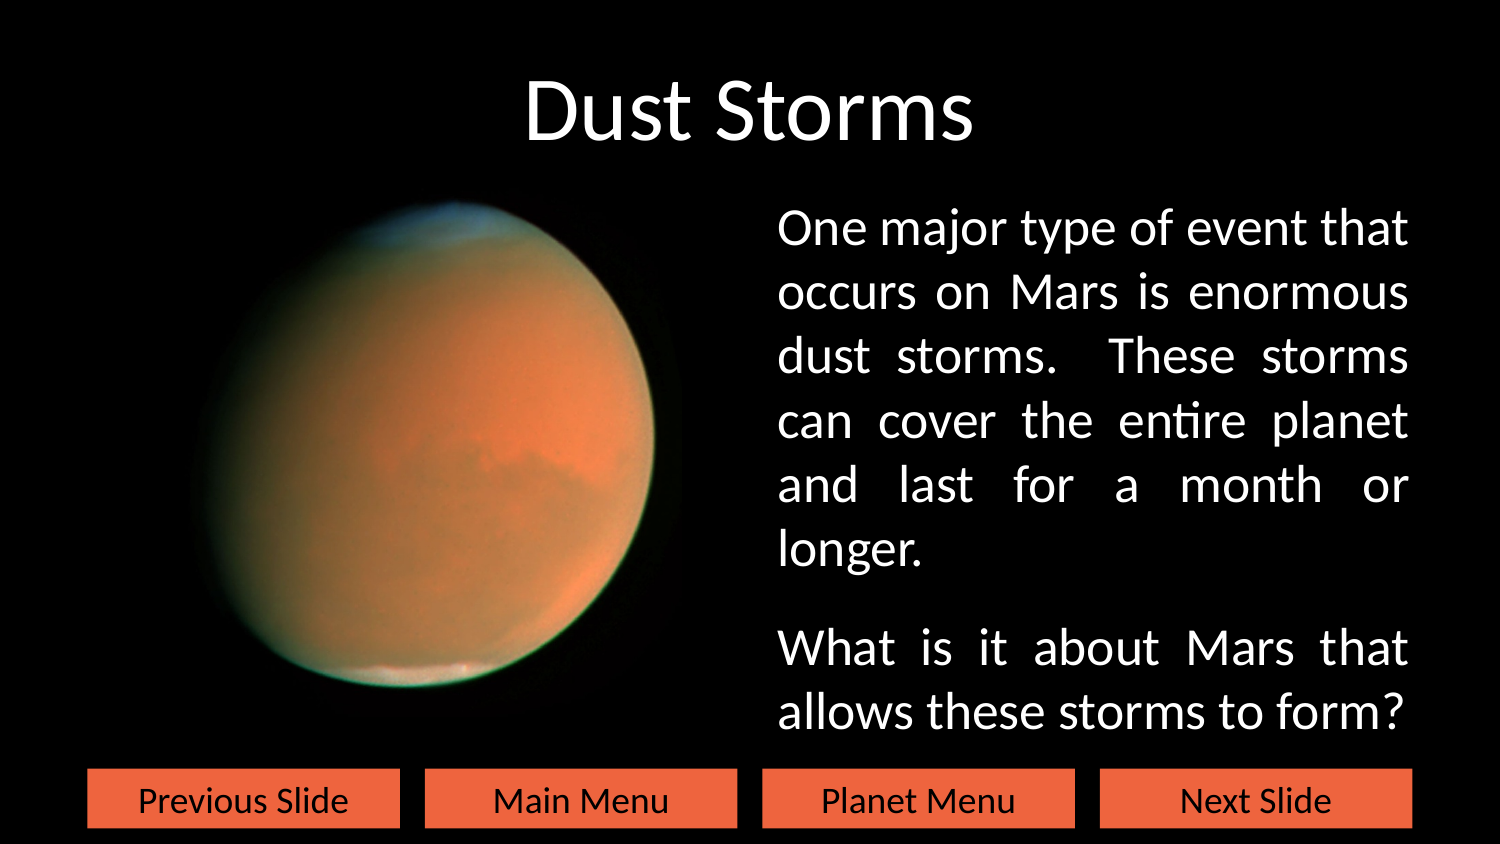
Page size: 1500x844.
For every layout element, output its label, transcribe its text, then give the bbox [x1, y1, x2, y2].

text_box Planet Menu [762, 768, 1075, 829]
list One major type of event that occurs on Mars is enormous dust storms. These storms can cover the entire planet and last for a month or longer. What is it about Mars that allows these storms to form? [762, 184, 1425, 767]
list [124, 159, 682, 717]
title Dust Storms [75, 33, 1425, 175]
